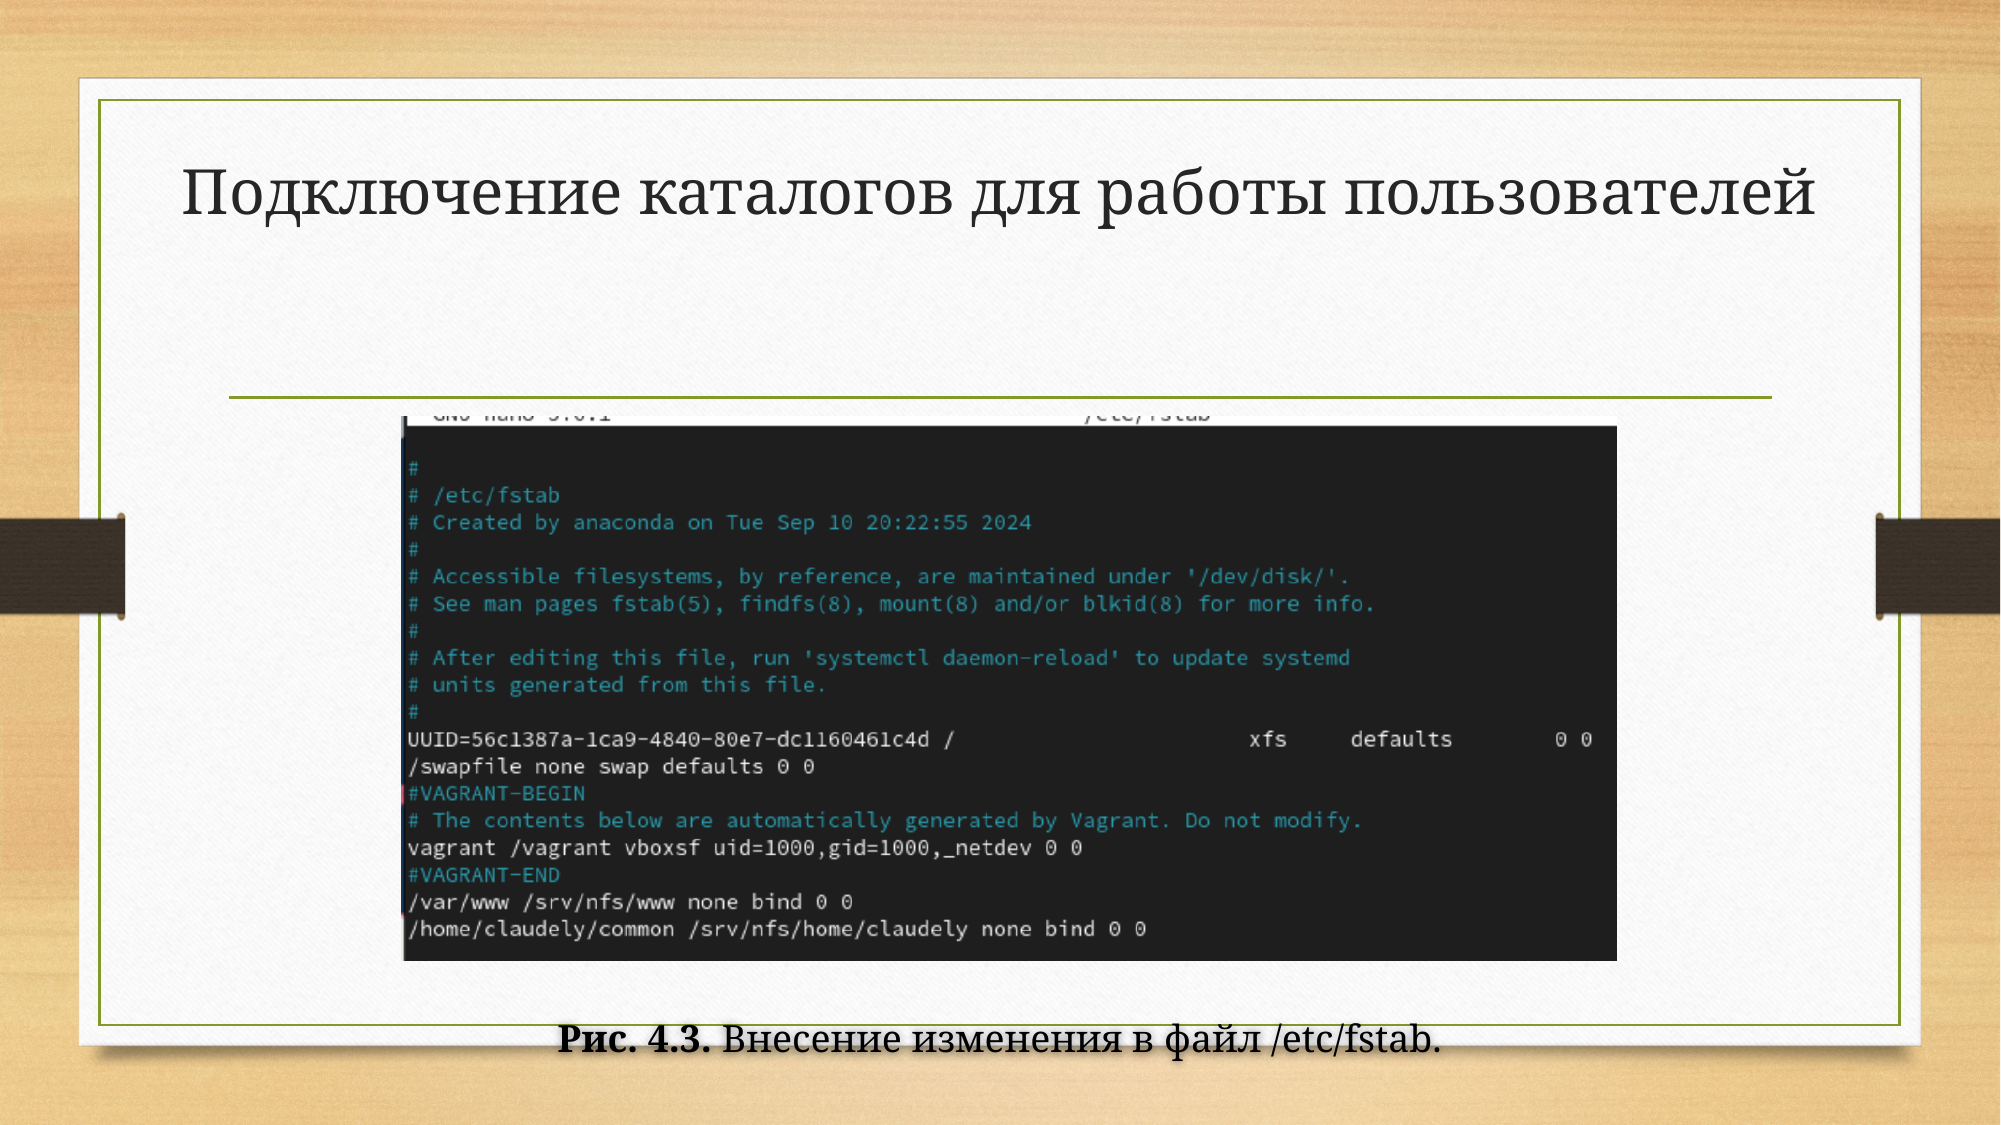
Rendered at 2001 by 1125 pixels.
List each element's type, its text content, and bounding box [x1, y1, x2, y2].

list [401, 416, 1618, 962]
picture [0, 0, 2001, 1125]
text_box Рис. 4.3. Внесение изменения в файл /etc/fstab. [0, 938, 2000, 1125]
title Подключение каталогов для работы пользователей [132, 110, 1867, 270]
